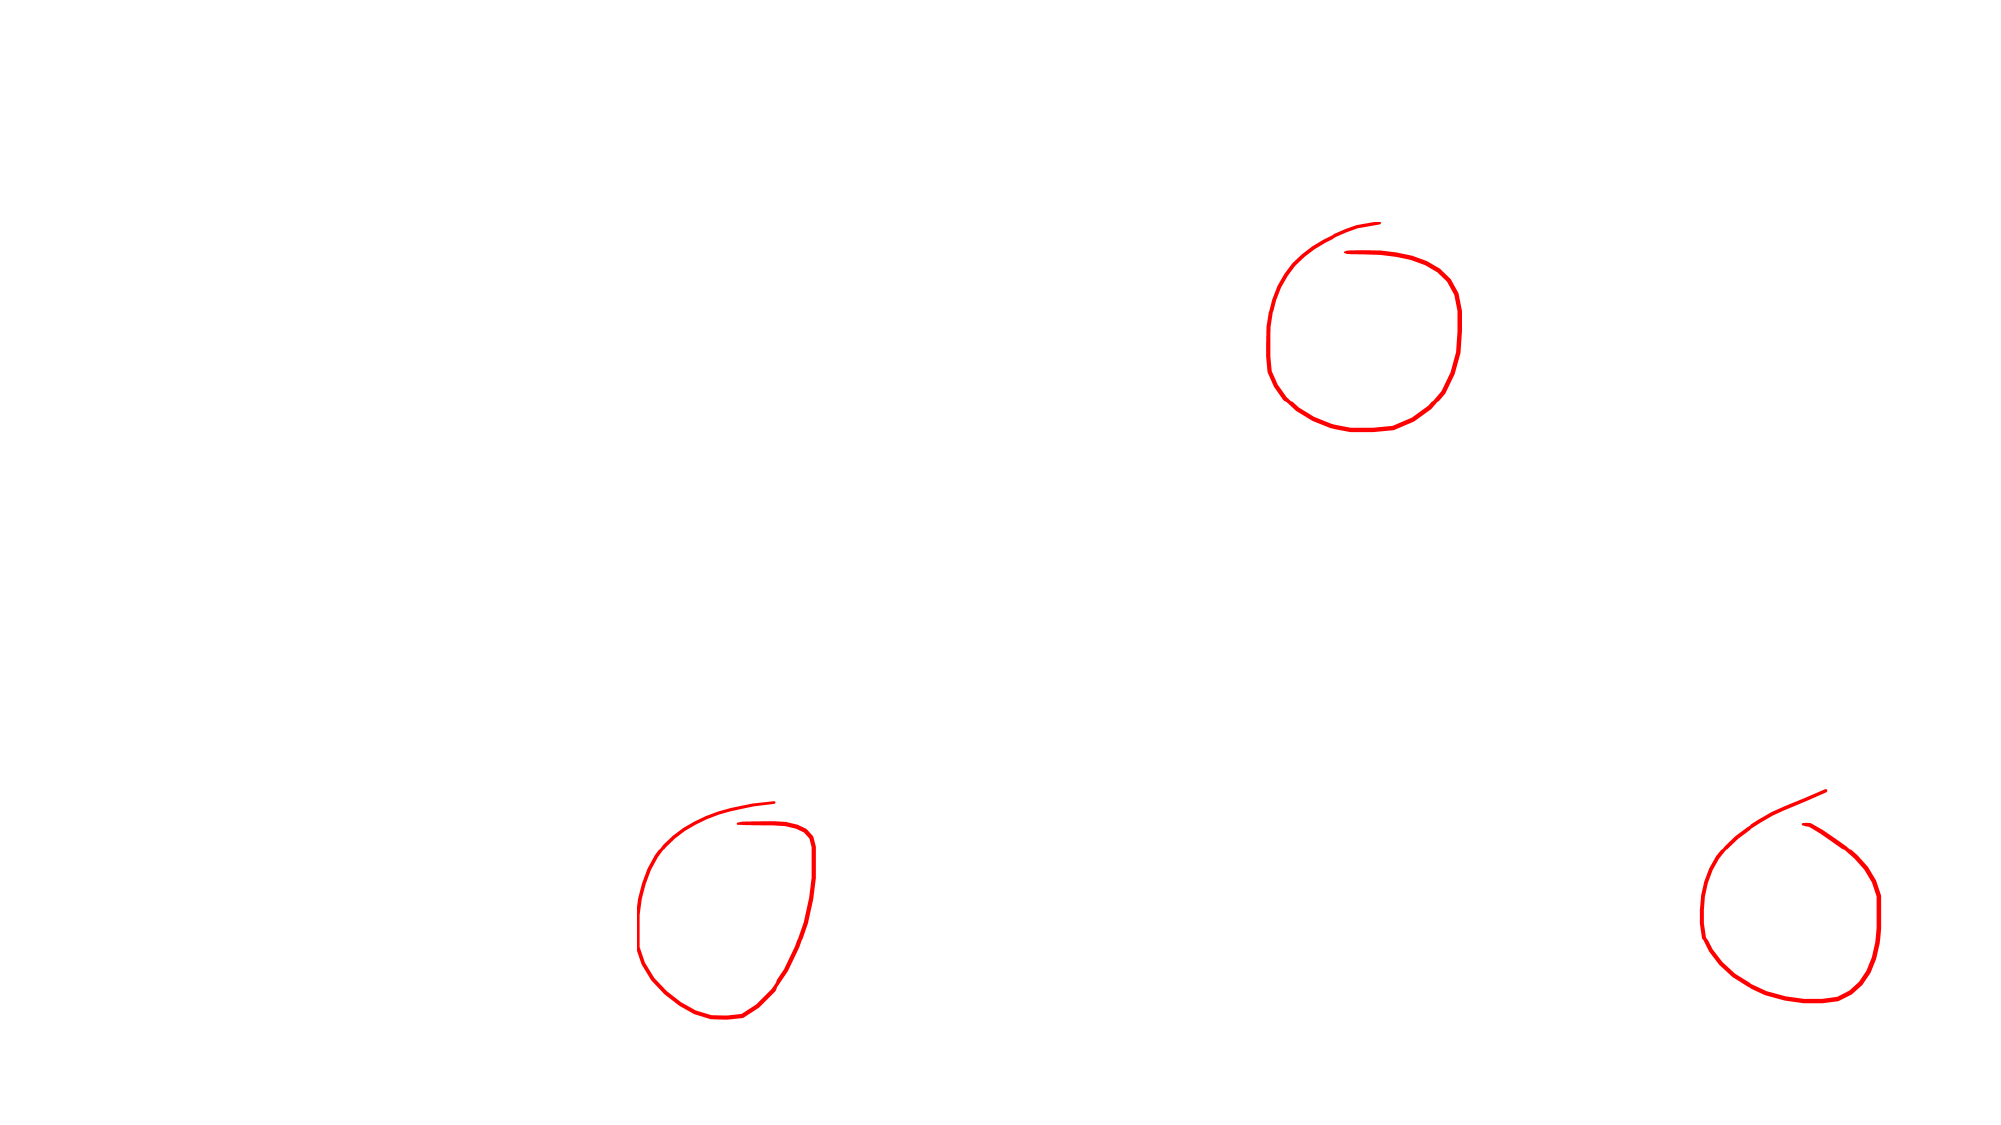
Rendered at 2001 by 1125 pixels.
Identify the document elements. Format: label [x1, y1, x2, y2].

picture [637, 222, 1890, 1029]
